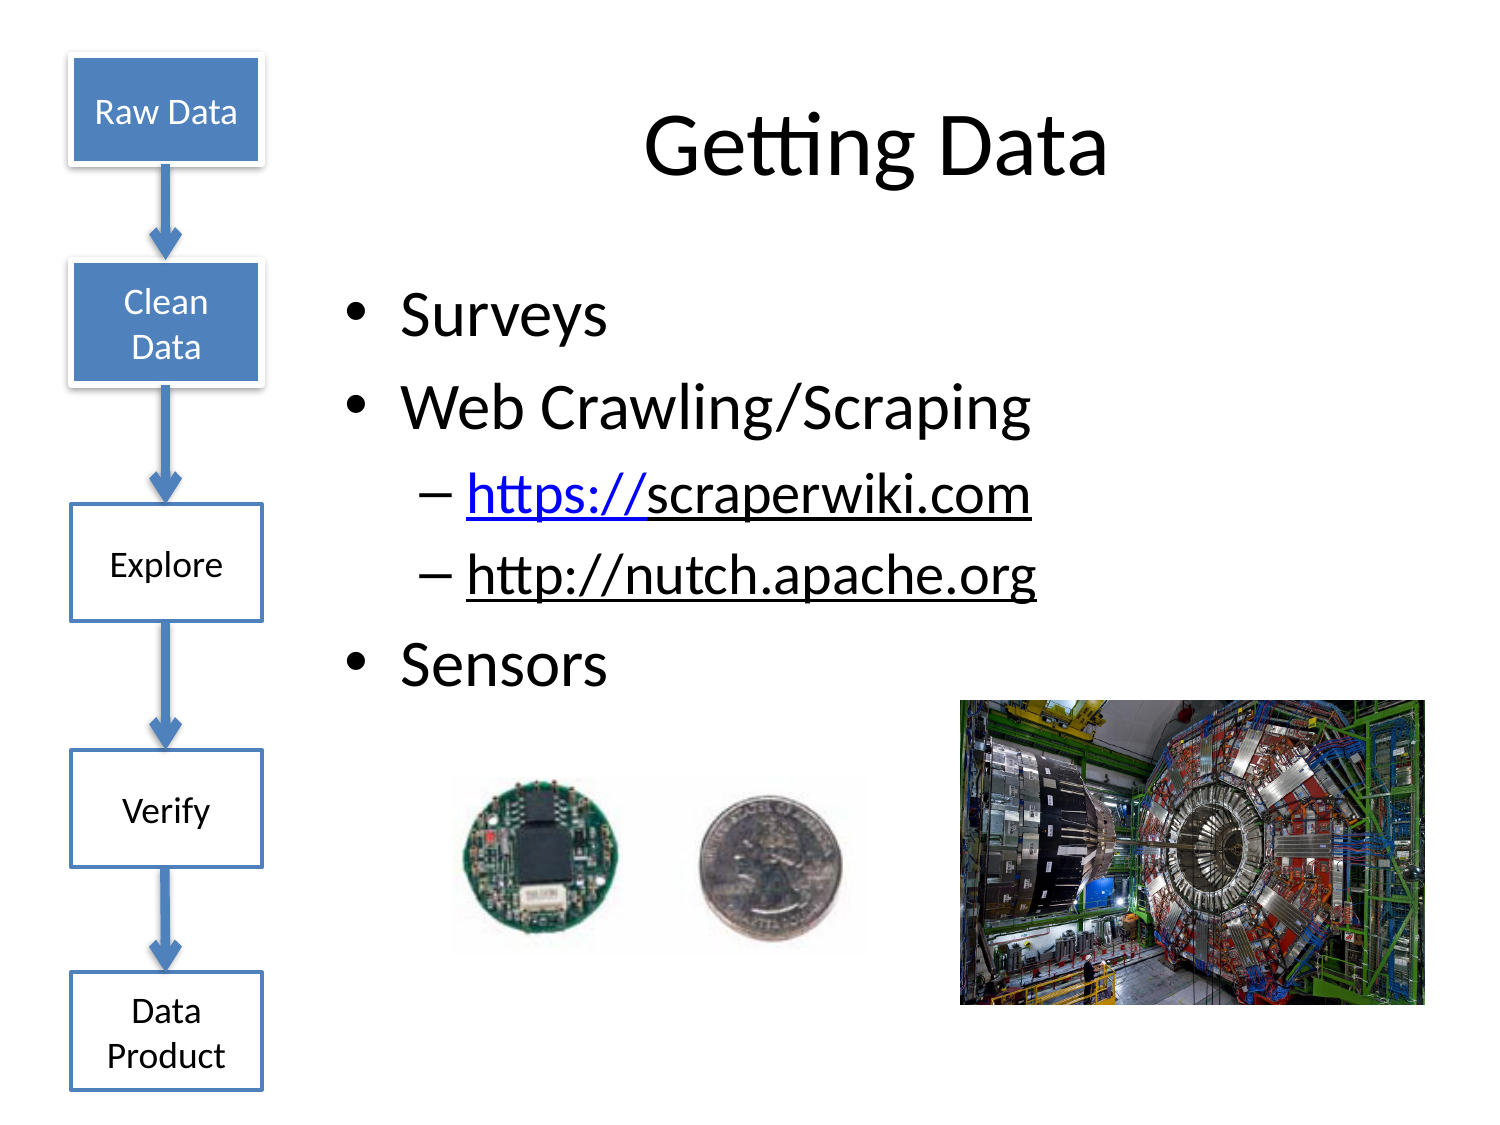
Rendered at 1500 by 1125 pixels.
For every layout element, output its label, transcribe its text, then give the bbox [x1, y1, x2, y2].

text_box Raw Data [68, 52, 265, 167]
picture [959, 700, 1426, 1006]
text_box Explore [69, 502, 264, 623]
picture [438, 763, 877, 971]
text_box Verify [69, 748, 264, 869]
text_box Clean Data [68, 257, 265, 388]
title Getting Data [329, 45, 1425, 233]
list Surveys Web Crawling/Scraping https://scraperwiki.com http://nutch.apache.org Sensors [329, 262, 1425, 1005]
text_box Data Product [69, 970, 264, 1092]
